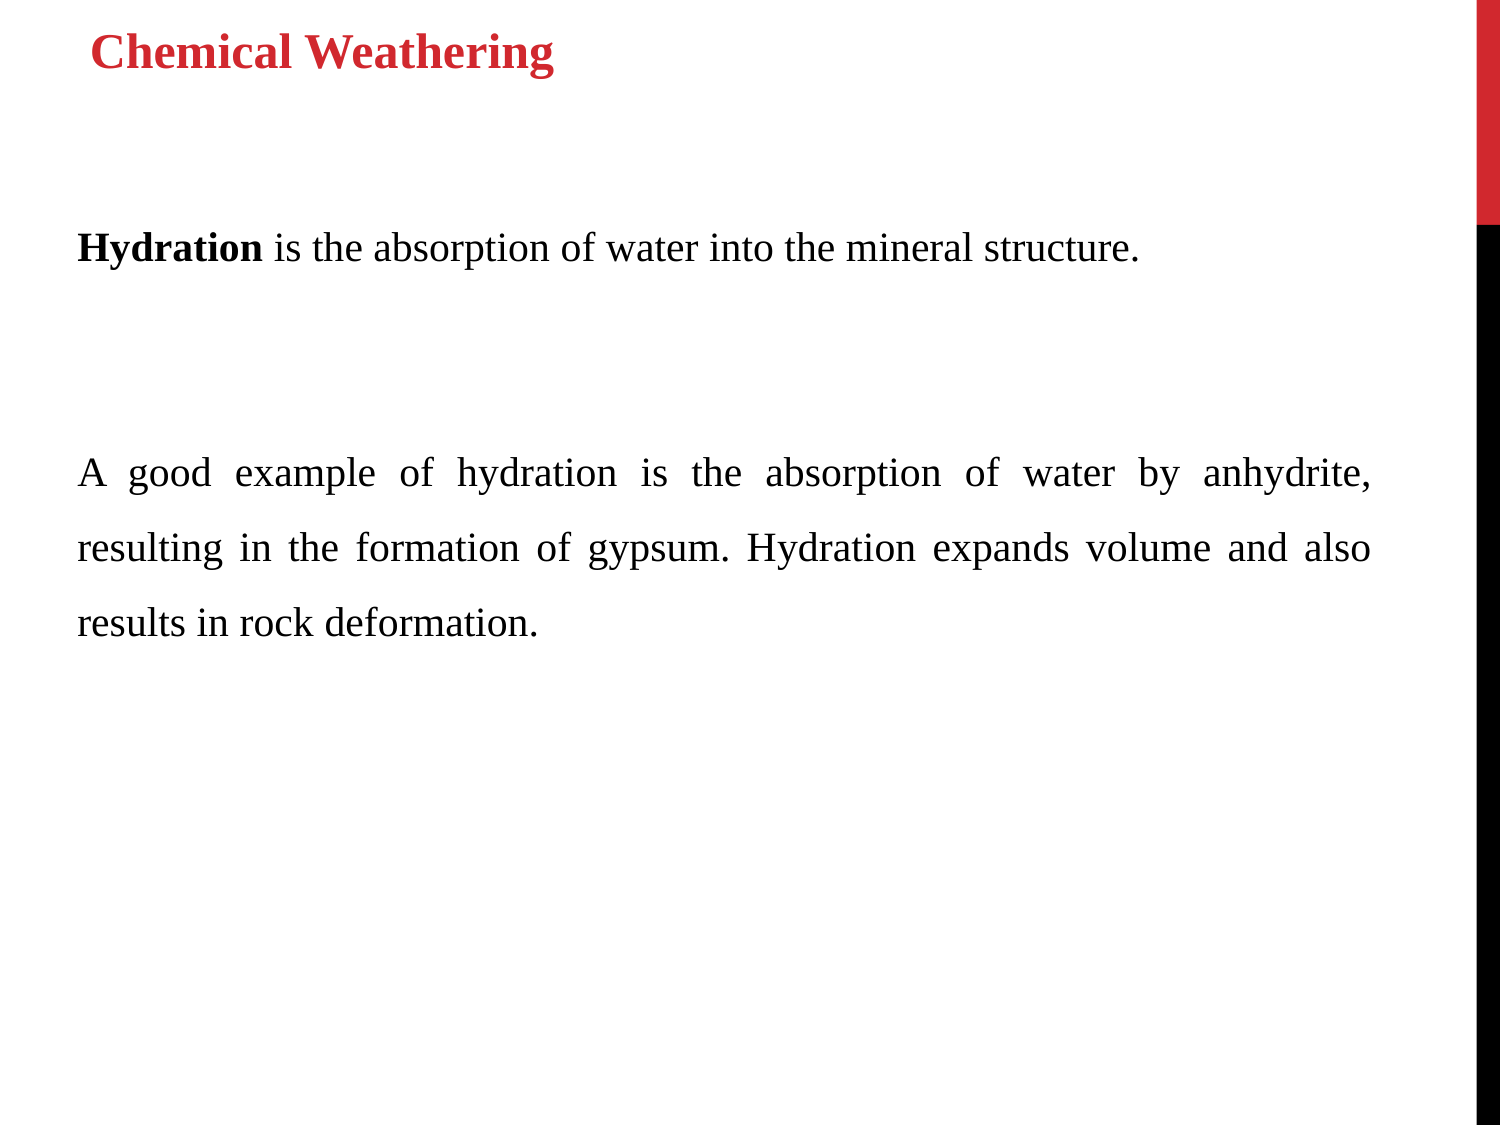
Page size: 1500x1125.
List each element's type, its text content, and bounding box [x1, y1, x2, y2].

text_box Chemical Weathering [75, 32, 650, 125]
text_box Hydration is the absorption of water into the mineral structure. A good example of hydration is the absorption of water by anhydrite, resulting in the formation of gypsum. Hydration expands volume and also results in rock deformation. [62, 187, 1388, 653]
